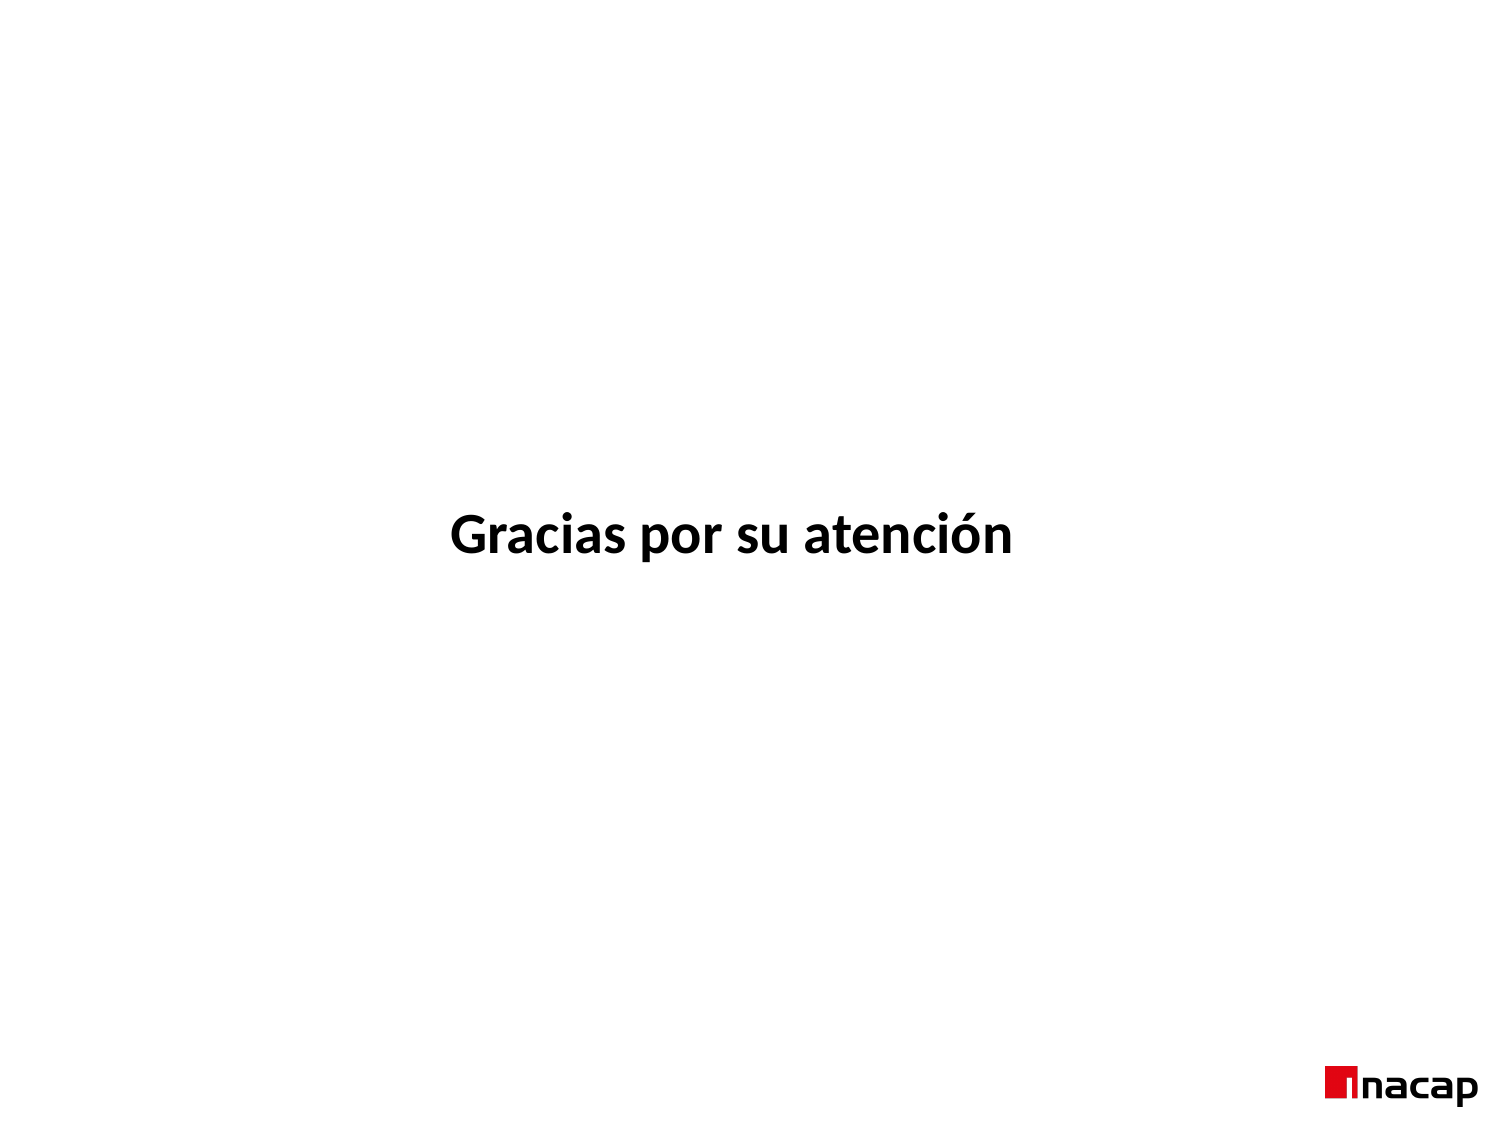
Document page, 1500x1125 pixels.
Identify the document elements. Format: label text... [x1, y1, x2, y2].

text_box Gracias por su atención [246, 487, 1218, 573]
picture [1325, 1065, 1478, 1108]
